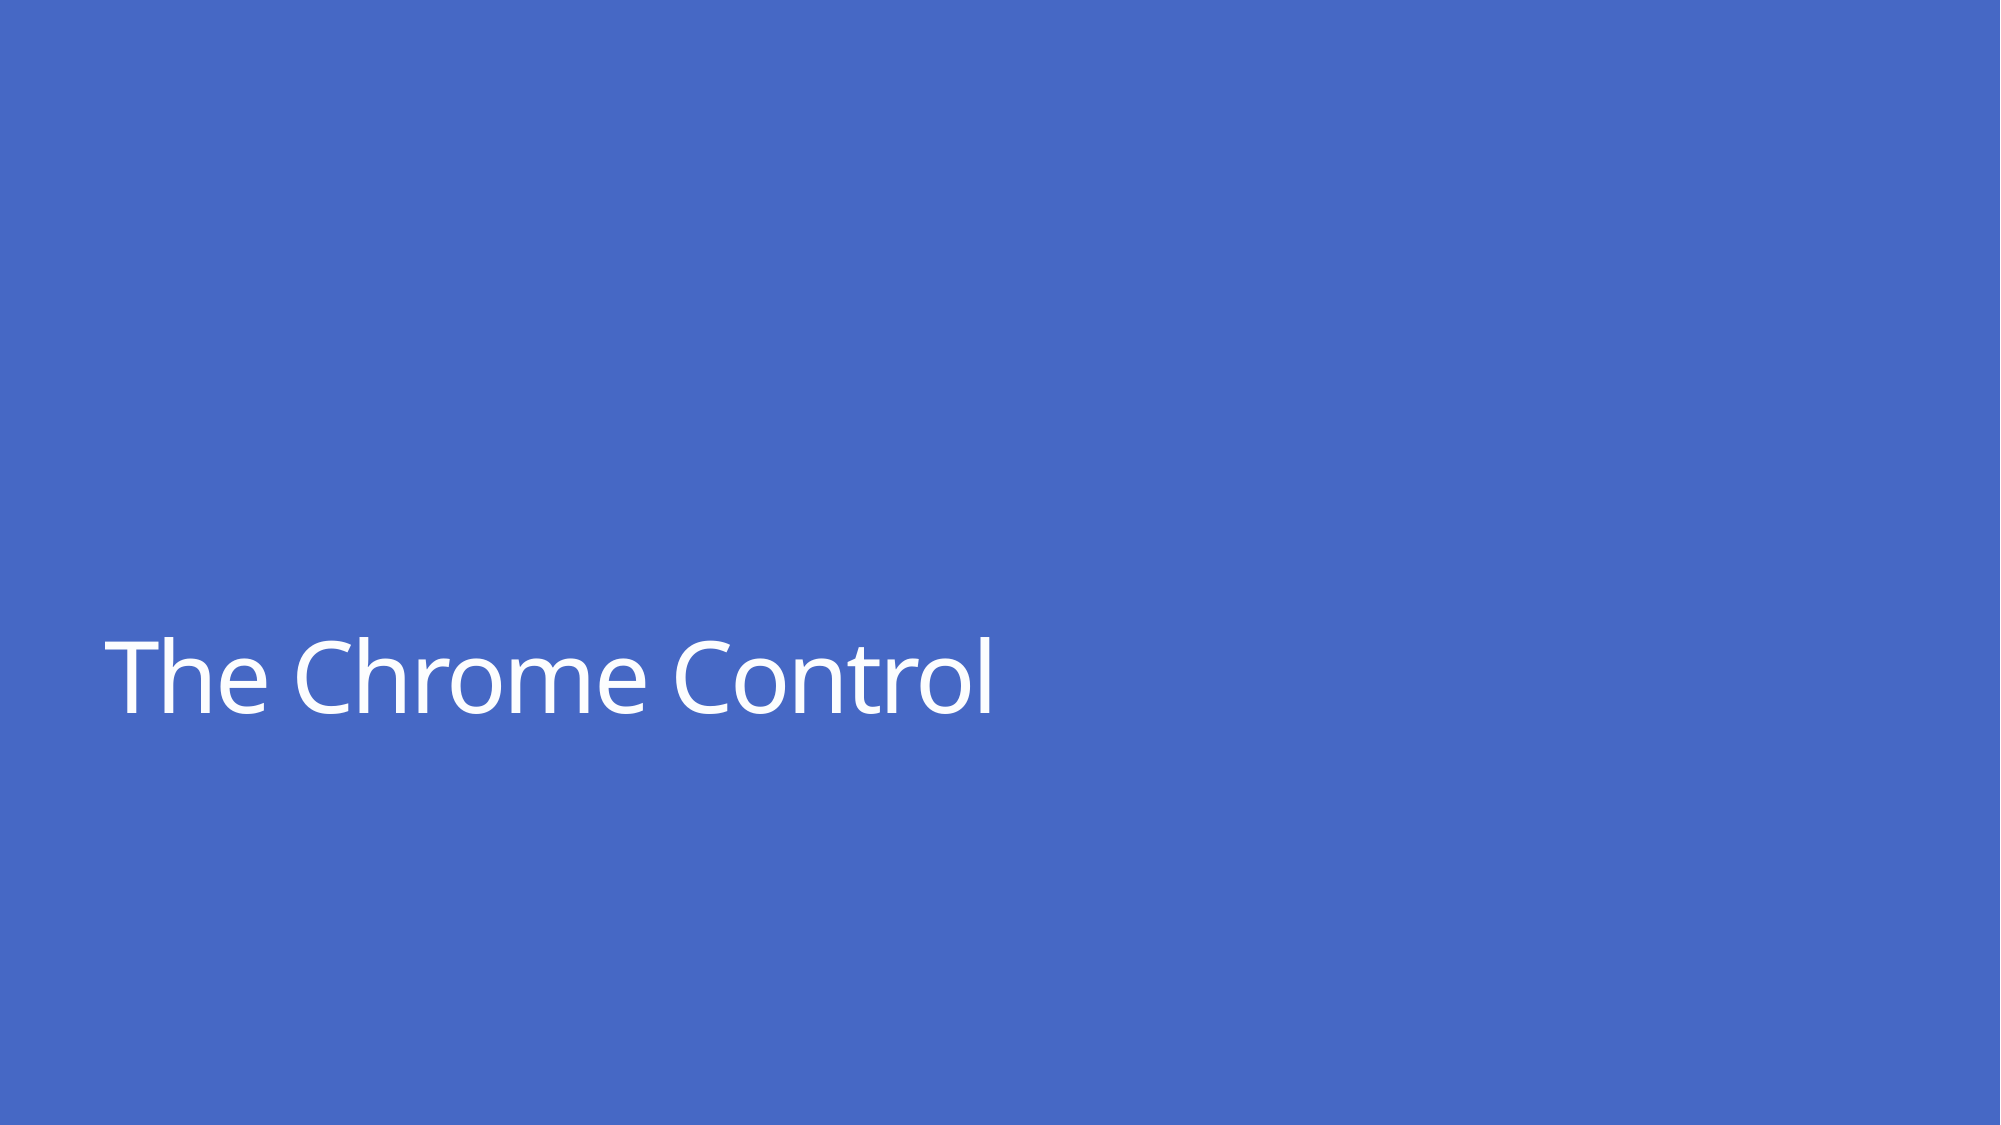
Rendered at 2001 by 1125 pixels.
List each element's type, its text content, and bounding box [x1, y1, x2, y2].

title The Chrome Control [89, 619, 1953, 937]
